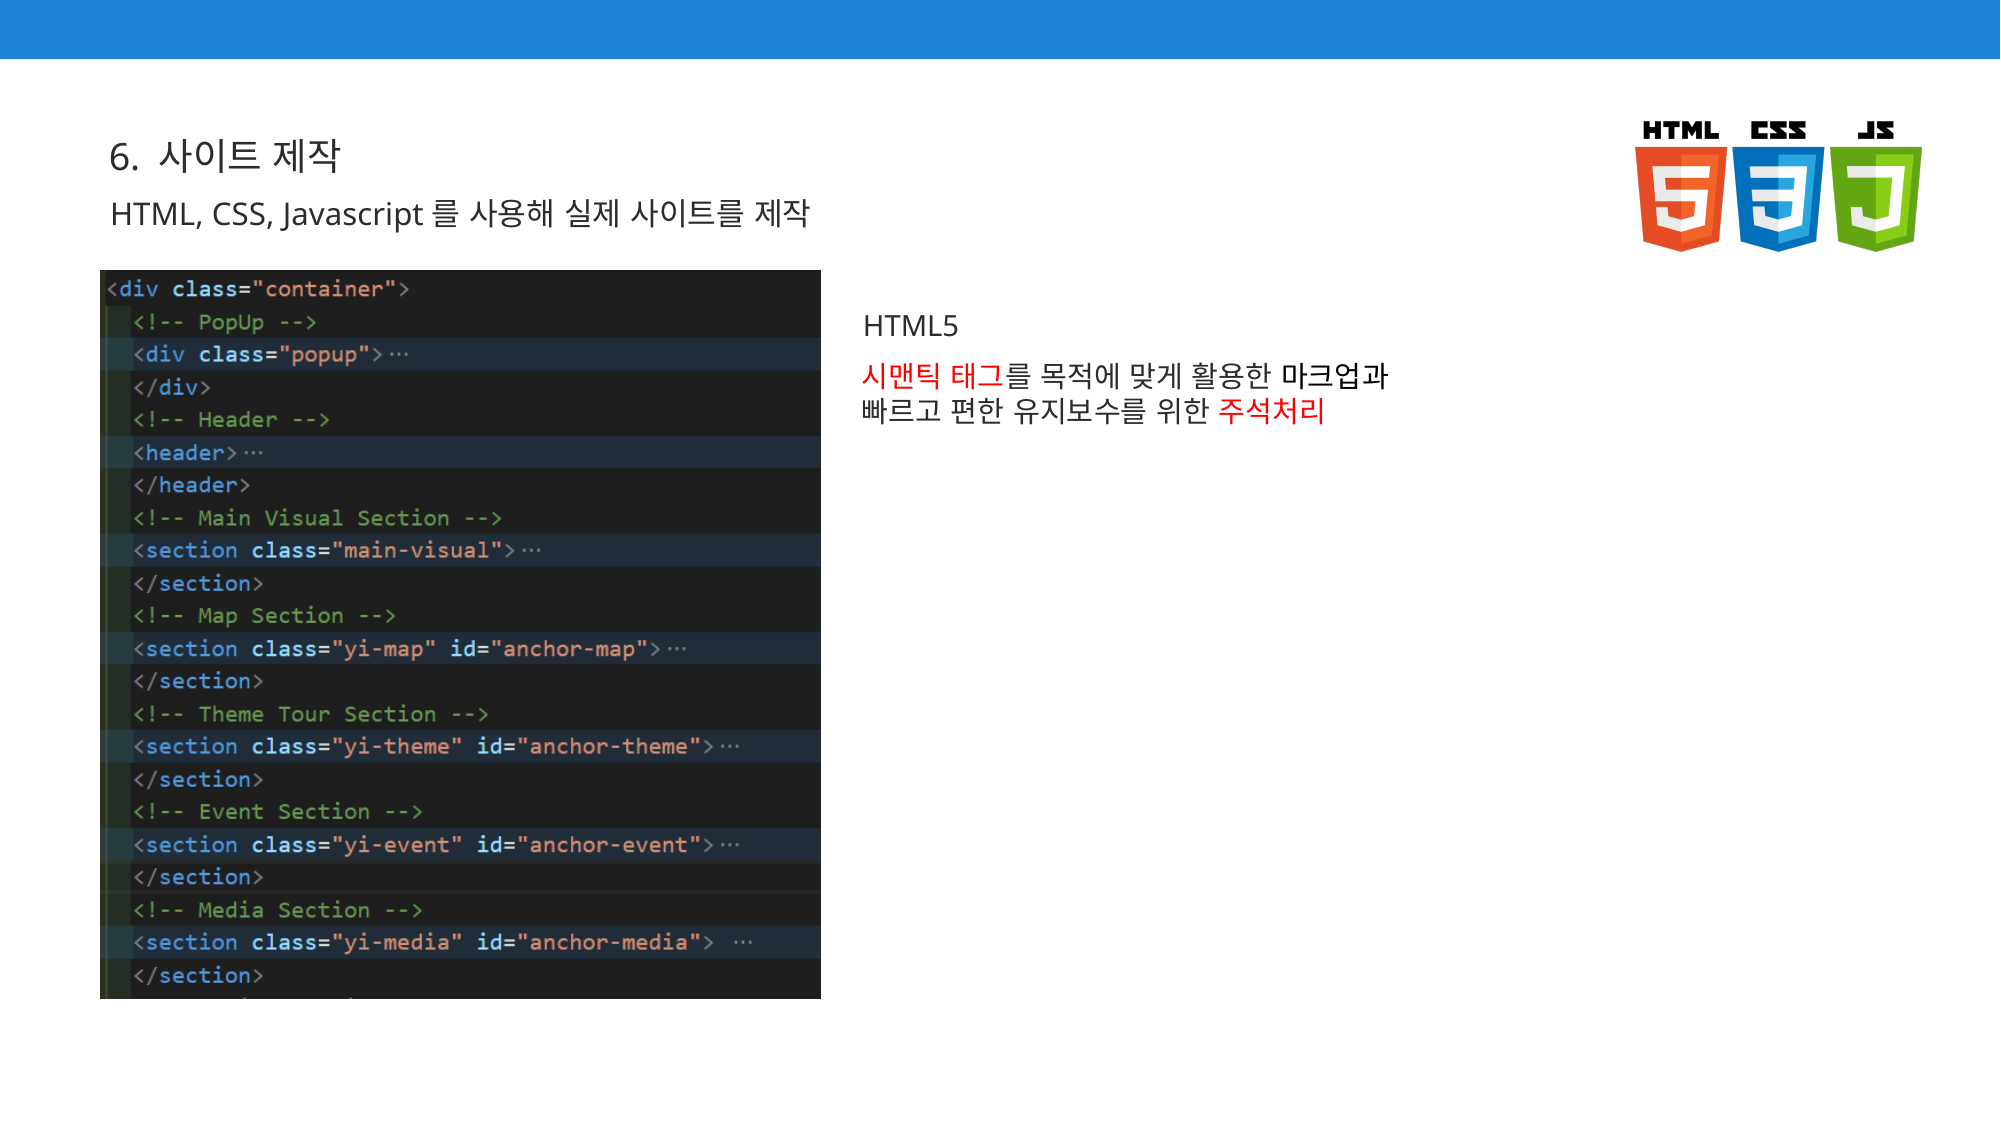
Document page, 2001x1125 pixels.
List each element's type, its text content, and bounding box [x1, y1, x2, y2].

picture [100, 270, 821, 999]
text_box HTML, CSS, Javascript를 사용해 실제 사이트를 제작 [95, 186, 827, 239]
text_box 6. 사이트 제작 [93, 126, 357, 186]
picture [1635, 102, 1922, 271]
text_box [0, 0, 2000, 60]
text_box 시맨틱 태그를 목적에 맞게 활용한 마크업과 빠르고 편한 유지보수를 위한 주석처리 [846, 350, 1404, 436]
text_box HTML5 [848, 300, 975, 350]
